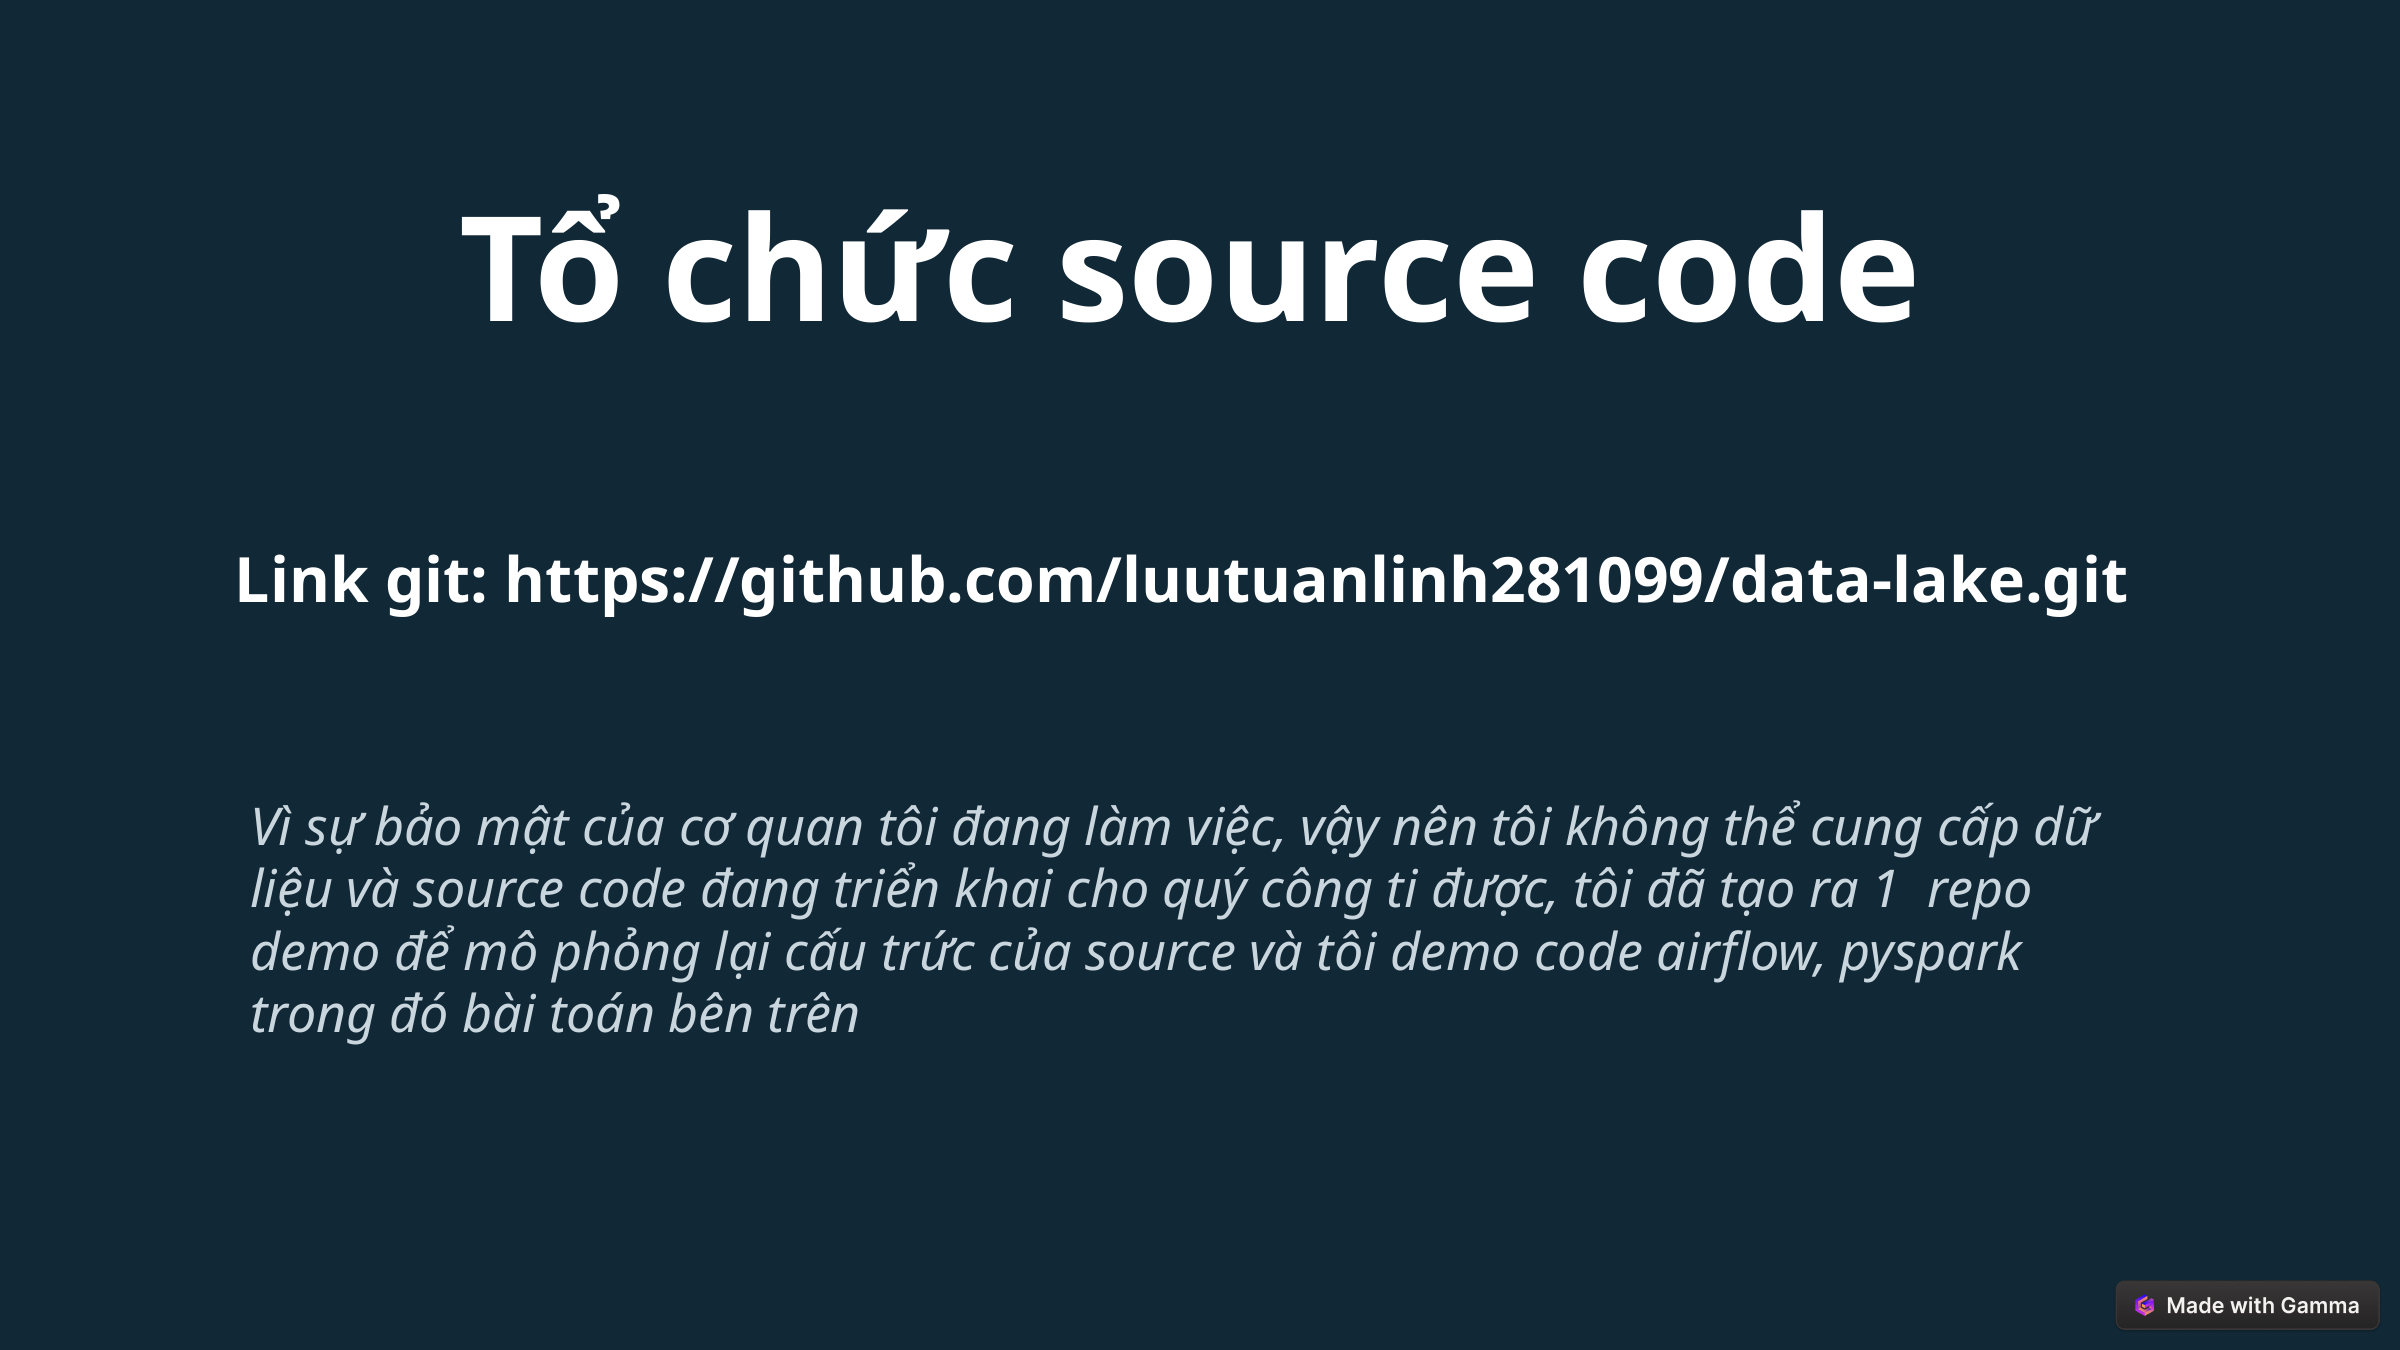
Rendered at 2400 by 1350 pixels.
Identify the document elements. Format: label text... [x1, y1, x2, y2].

picture [2106, 1271, 2389, 1339]
text_box Vì sự bảo mật của cơ quan tôi đang làm việc, vậy nên tôi không thể cung cấp dữ liệu và source code đang triển khai cho quý công ti được, tôi đã tạo ra 1 repo demo để mô phỏng lại cấu trức của source và tôi demo code airflow, pyspark trong đó bài toán bên trên [250, 793, 2162, 1062]
text_box Tổ chức source code [139, 235, 2242, 352]
text_box Link git: https://github.com/luutuanlinh281099/data-lake.git [139, 557, 2242, 616]
